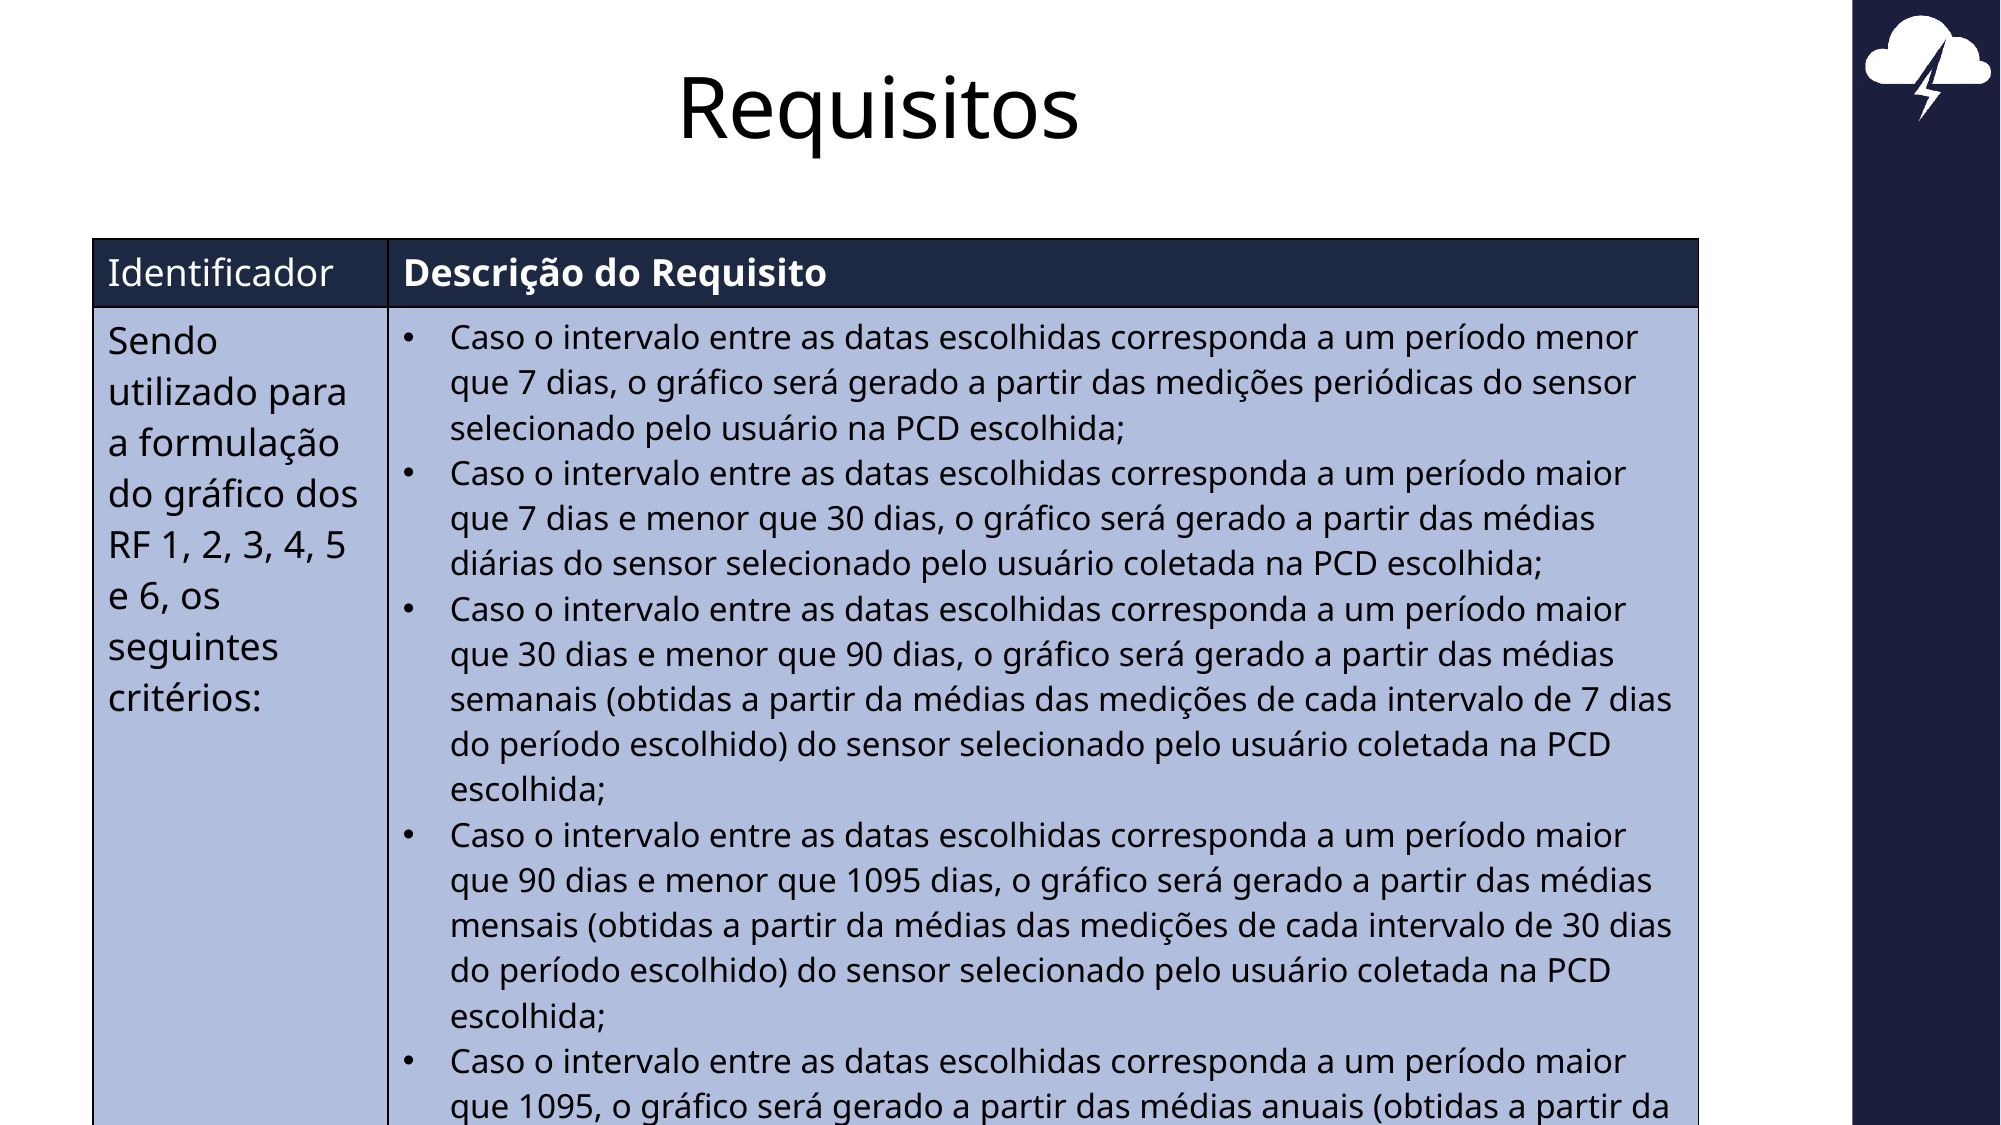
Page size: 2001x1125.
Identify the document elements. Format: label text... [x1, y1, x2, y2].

table_header Identificador [94, 240, 387, 306]
table_cell Caso o intervalo entre as datas escolhidas corresponda a um período menor que 7 dias, o gráfico será gerado a partir das medições periódicas do sensor selecionado pelo usuário na PCD escolhida; Caso o intervalo entre as datas escolhidas corresponda a um período maior que 7 dias e menor que 30 dias, o gráfico será gerado a partir das médias diárias do sensor selecionado pelo usuário coletada na PCD escolhida; Caso o intervalo entre as datas escolhidas corresponda a um período maior que 30 dias e menor que 90 dias, o gráfico será gerado a partir das médias semanais (obtidas a partir da médias das medições de cada intervalo de 7 dias do período escolhido) do sensor selecionado pelo usuário coletada na PCD escolhida; Caso o intervalo entre as datas escolhidas corresponda a um período maior que 90 dias e menor que 1095 dias, o gráfico será gerado a partir das médias mensais (obtidas a partir da médias das medições de cada intervalo de 30 dias do período escolhido) do sensor selecionado pelo usuário coletada na PCD escolhida; Caso o intervalo entre as datas escolhidas corresponda a um período maior que 1095, o gráfico será gerado a partir das médias anuais (obtidas a partir da médias das medições de cada intervalo de 365 dias do período escolhido) do sensor selecionado pelo usuário coletada na PCD escolhida; [389, 308, 1698, 1125]
picture [1861, 11, 1993, 126]
table_header Descrição do Requisito [389, 240, 1698, 306]
title Requisitos [661, 34, 1099, 165]
table_cell Sendo utilizado para a formulação do gráfico dos RF 1, 2, 3, 4, 5 e 6, os seguintes critérios: [94, 308, 387, 1125]
